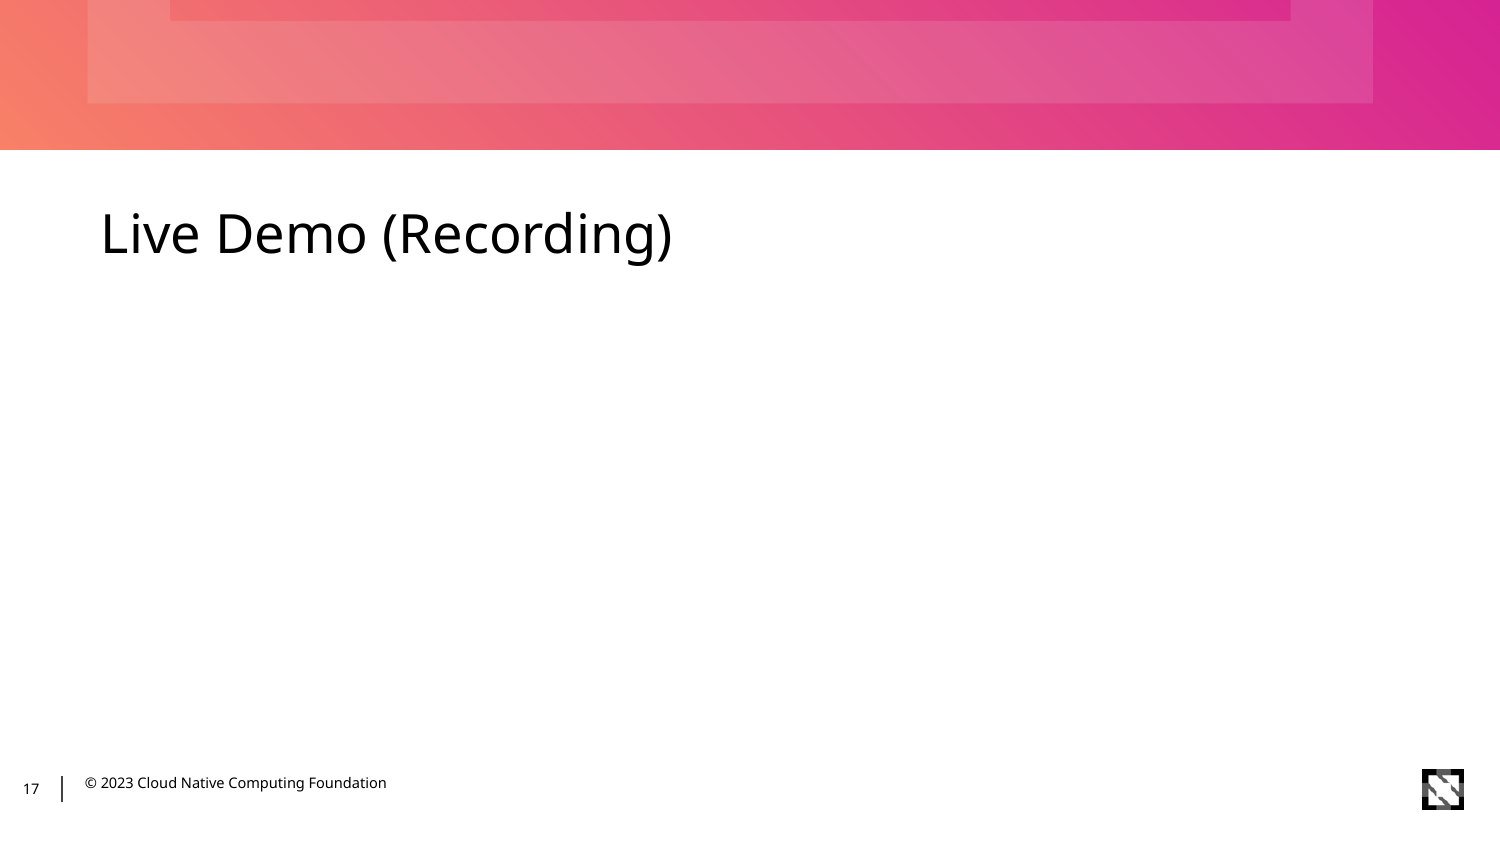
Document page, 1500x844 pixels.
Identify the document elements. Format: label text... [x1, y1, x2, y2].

picture [1422, 769, 1464, 810]
title Live Demo (Recording) [85, 183, 1437, 297]
